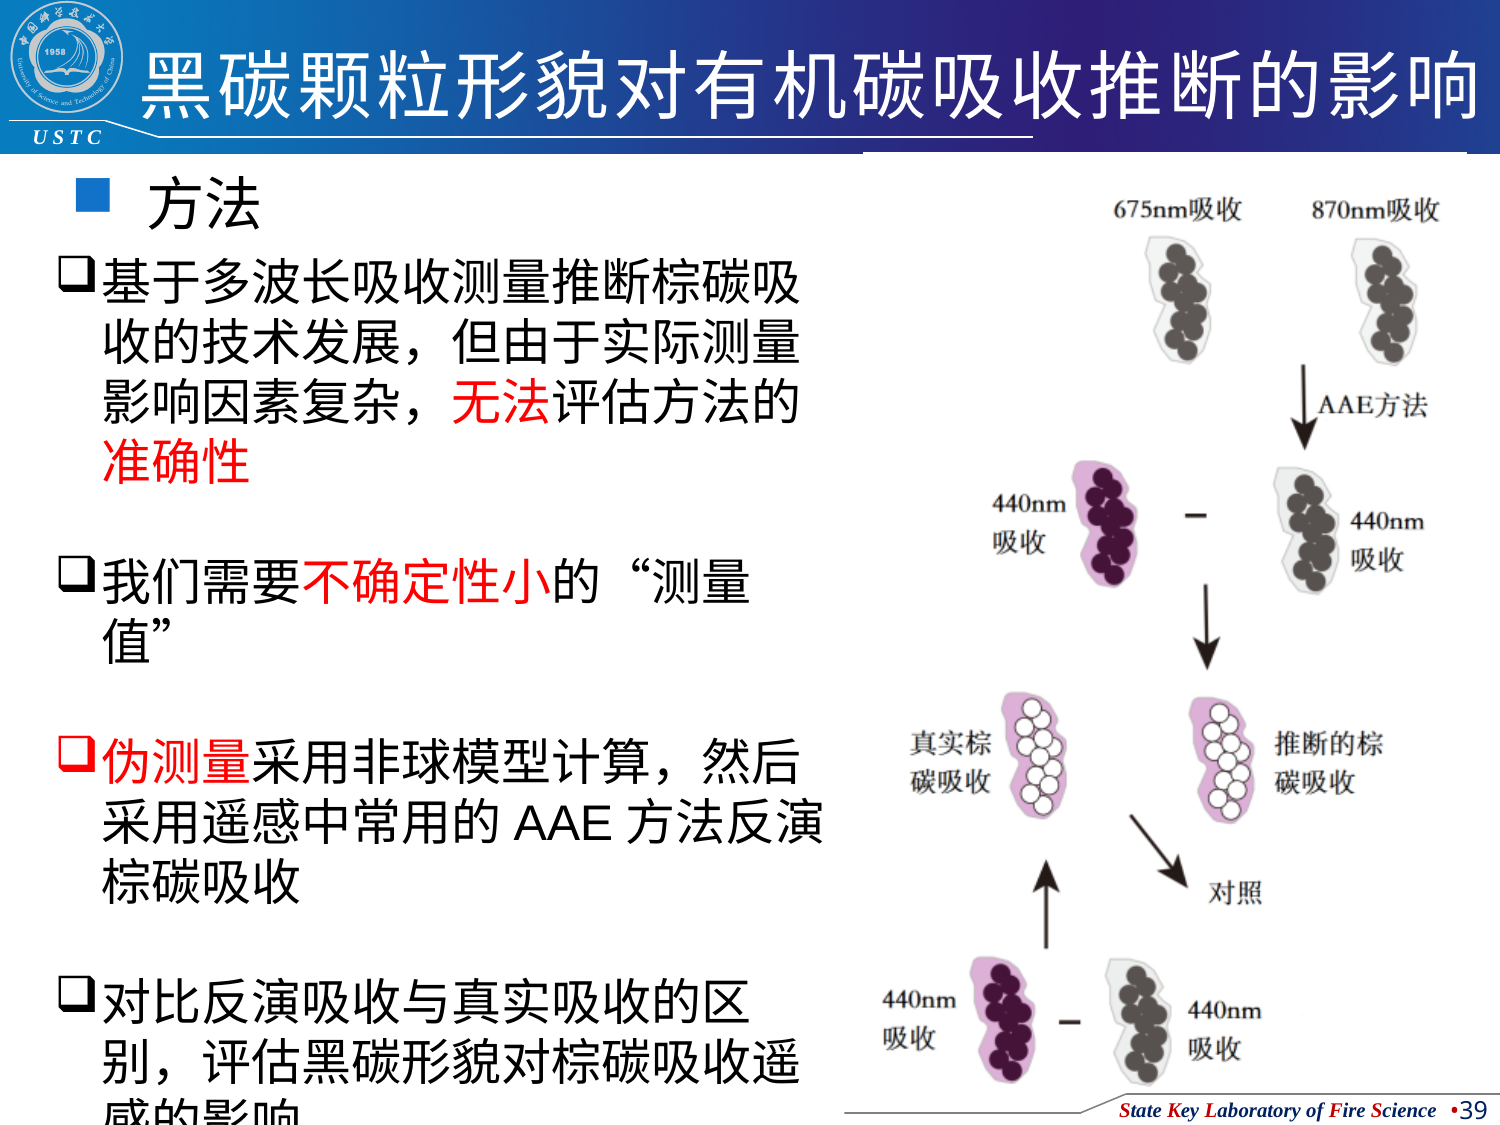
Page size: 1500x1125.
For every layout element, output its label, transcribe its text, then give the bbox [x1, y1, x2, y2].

picture [0, 0, 1500, 1090]
title 黑碳颗粒形貌对有机碳吸收推断的影响 [123, 30, 1500, 127]
text_box 基于多波长吸收测量推断棕碳吸收的技术发展，但由于实际测量影响因素复杂，无法评估方法的准确性 我们需要不确定性小的“测量值” 伪测量采用非球模型计算，然后采用遥感中常用的AAE方法反演棕碳吸收 对比反演吸收与真实吸收的区别，评估黑碳形貌对棕碳吸收遥感的影响 [39, 243, 845, 1125]
list 方法 [56, 153, 861, 1039]
